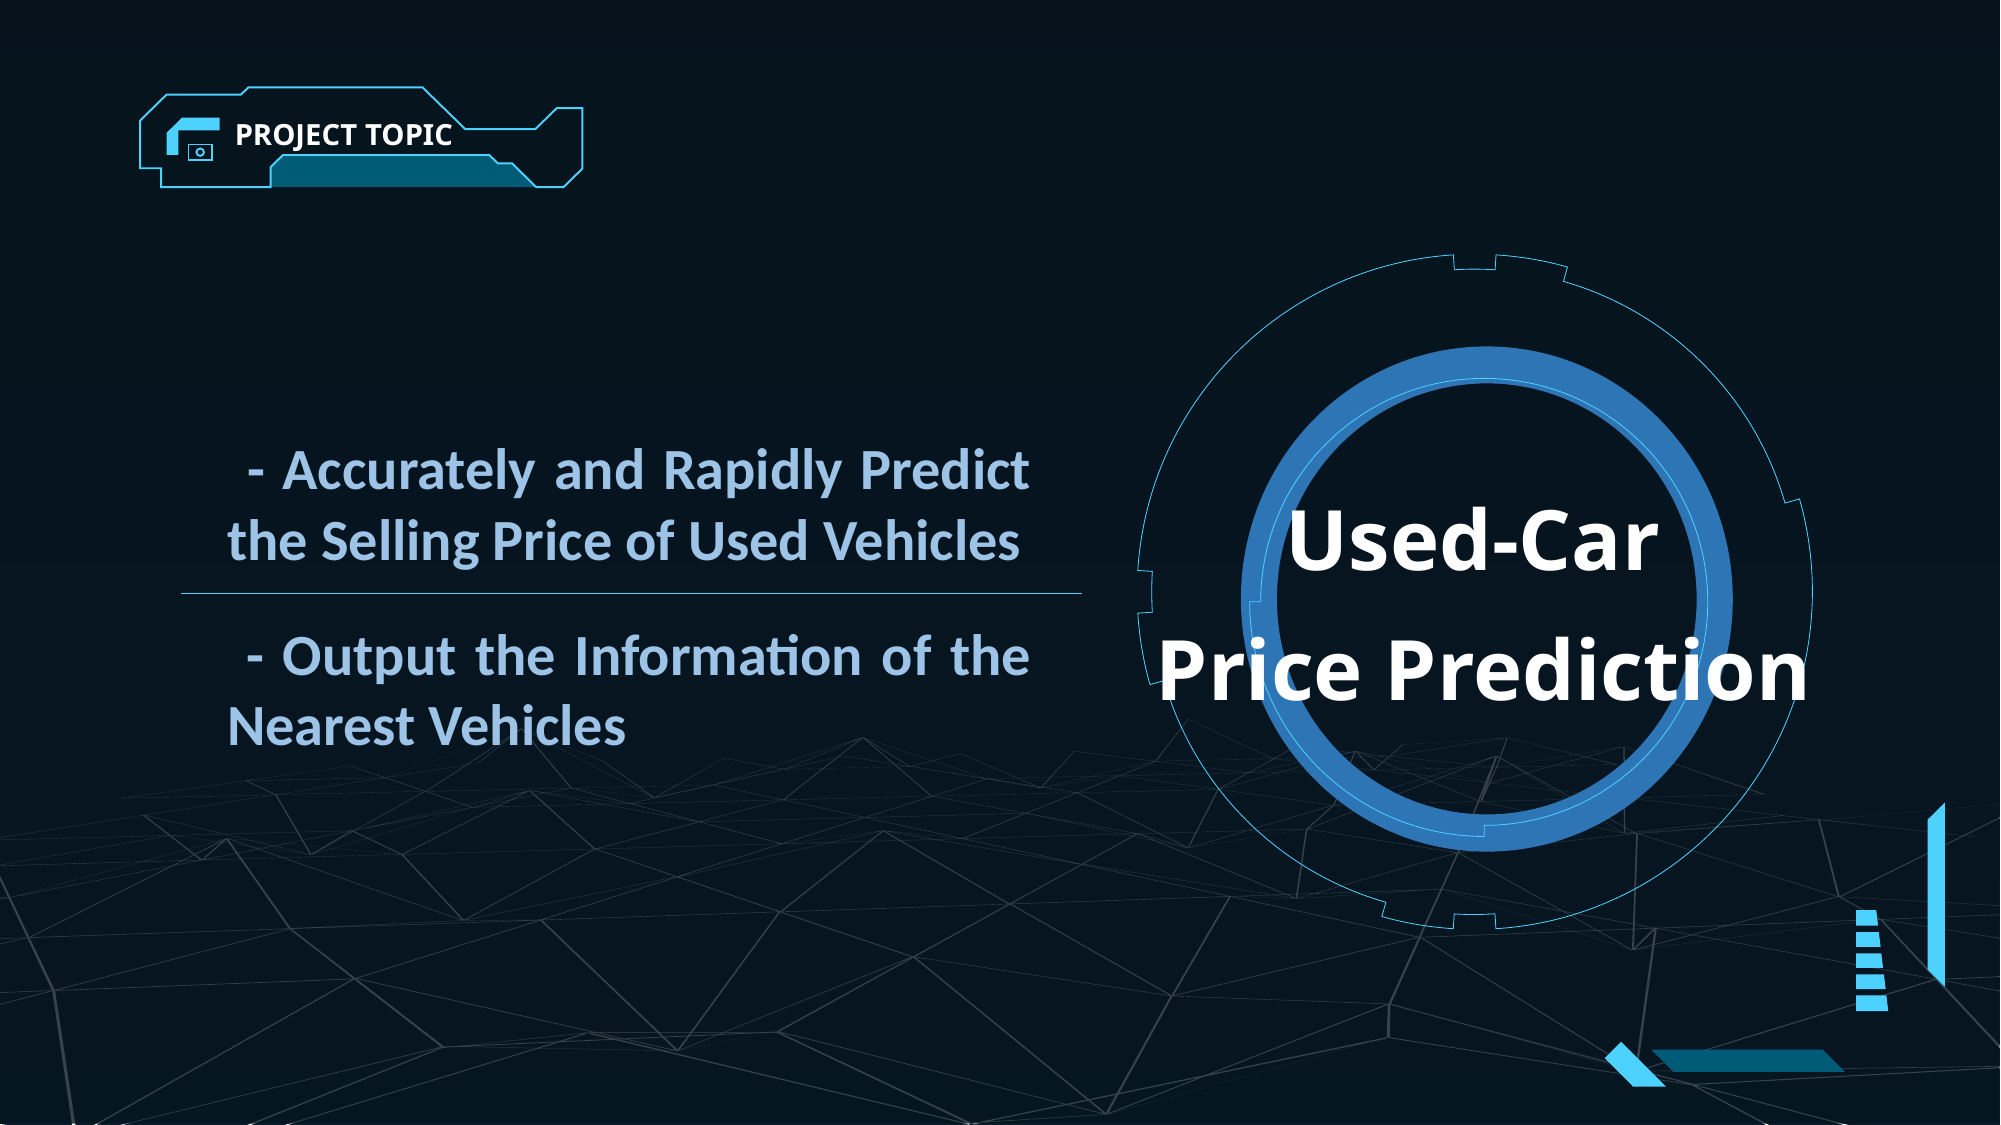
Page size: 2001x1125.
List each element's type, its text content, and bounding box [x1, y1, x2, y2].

text_box [1165, 254, 1768, 457]
text_box [1177, 718, 1788, 929]
text_box Used-Car Price Prediction [1120, 457, 1848, 718]
text_box - Accurately and Rapidly Predict the Selling Price of Used Vehicles - Output the Information of the Nearest Vehicles [212, 415, 1047, 765]
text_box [140, 87, 583, 188]
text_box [1604, 802, 1945, 1087]
